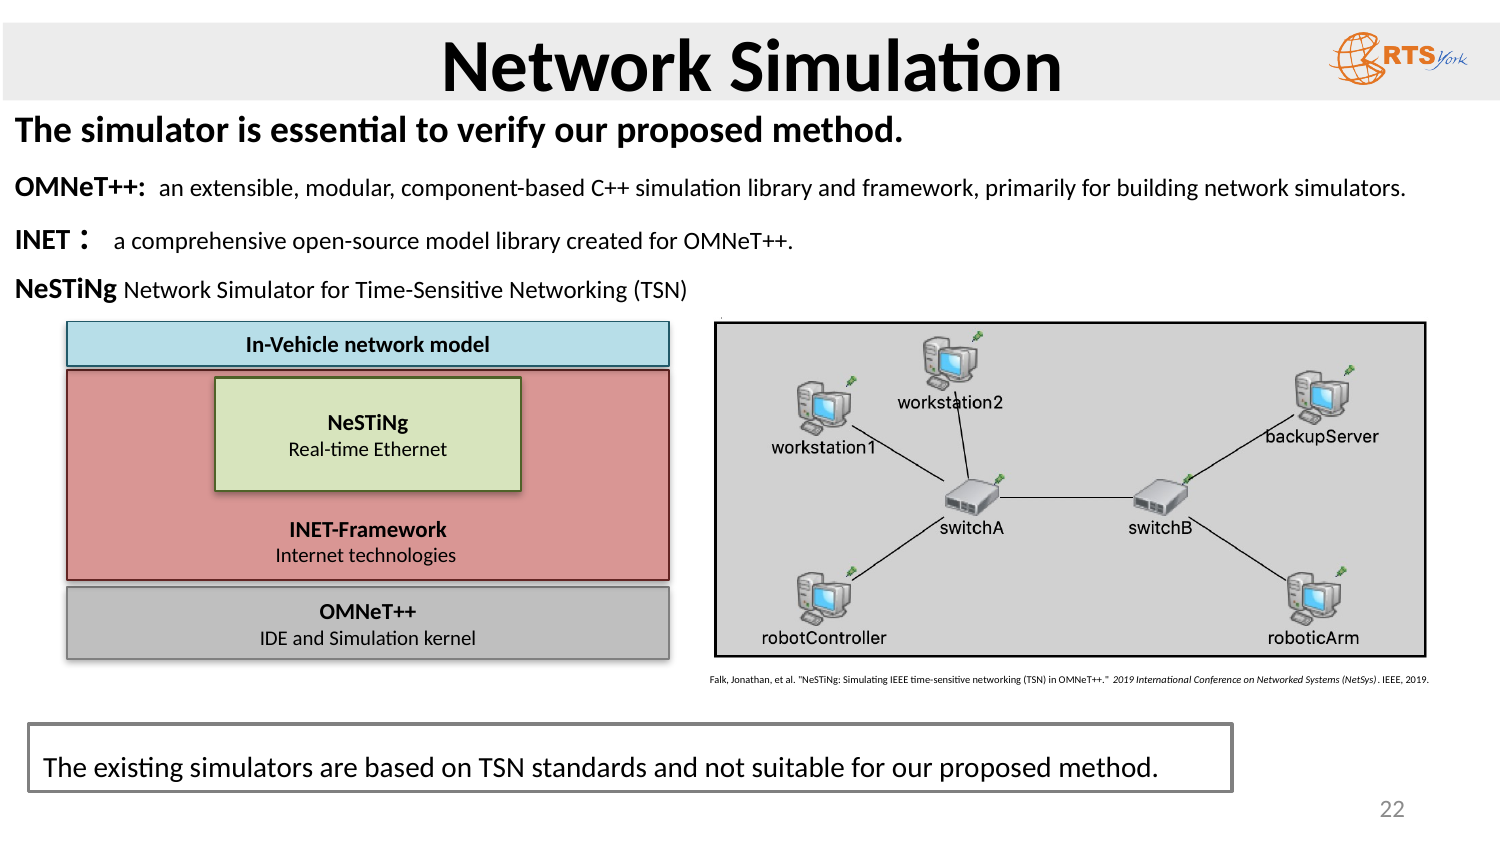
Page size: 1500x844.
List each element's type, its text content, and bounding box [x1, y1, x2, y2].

title Network Simulation [2, 22, 1500, 101]
picture [706, 316, 1434, 664]
slide_number 21 [1070, 784, 1421, 830]
text_box NeSTiNg Network Simulator for Time-Sensitive Networking (TSN) [0, 244, 788, 312]
text_box The existing simulators are based on TSN standards and not suitable for our proposed method. [28, 723, 1232, 792]
text_box Falk, Jonathan, et al. "NeSTiNg: Simulating IEEE time-sensitive networking (TSN) in OMNeT++." 2019 International Conference on Networked Systems (NetSys). IEEE, 2019. [695, 665, 1446, 694]
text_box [66, 321, 670, 659]
picture [1328, 32, 1468, 85]
text_box The simulator is essential to verify our proposed method. OMNeT++: an extensible, modular, component-based C++ simulation library and framework, primarily for building network simulators. INET：a comprehensive open-source model library created for OMNeT++. [0, 75, 1454, 263]
